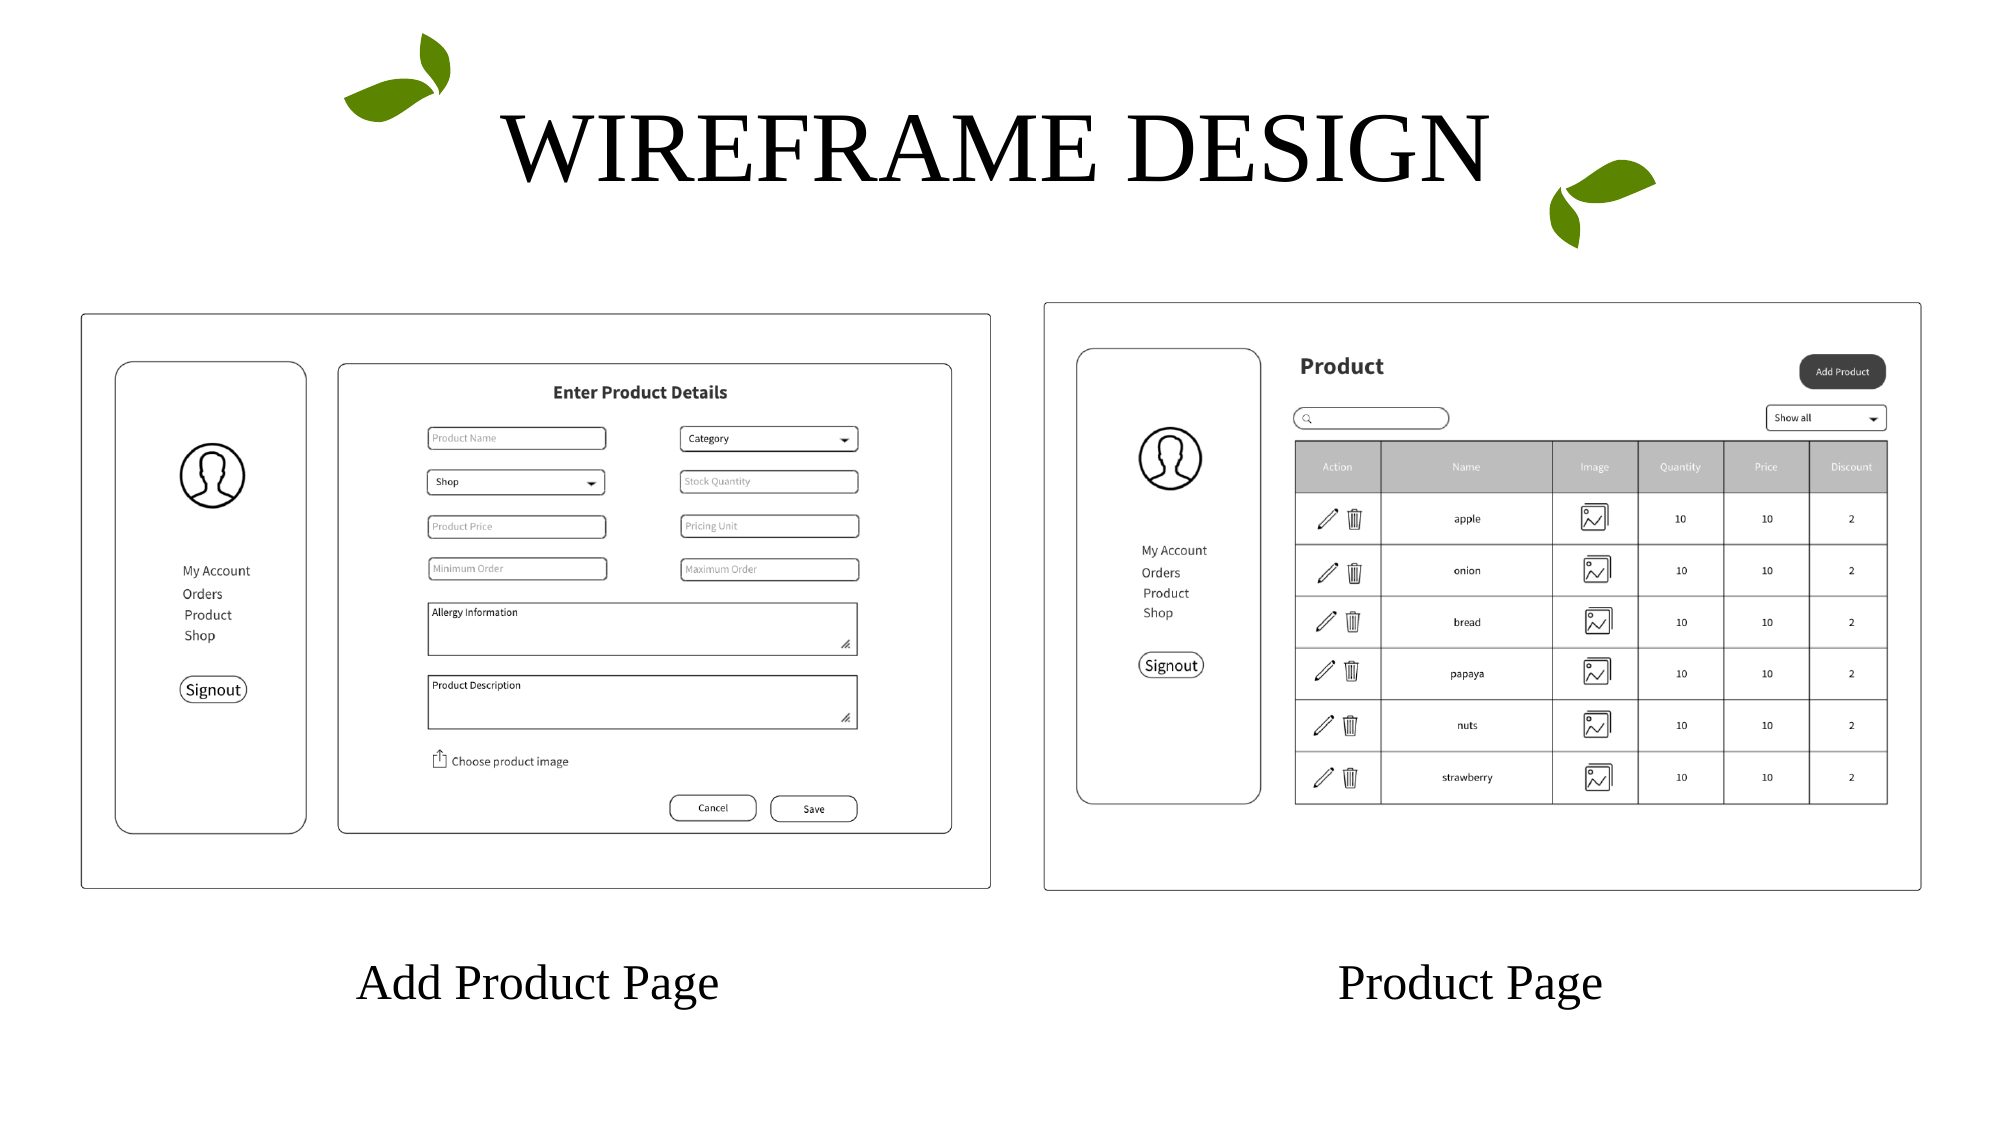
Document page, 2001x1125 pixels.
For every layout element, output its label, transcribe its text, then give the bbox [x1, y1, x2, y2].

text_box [31, 277, 1049, 1019]
text_box Product Page [1322, 942, 1750, 1018]
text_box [344, 39, 1656, 243]
picture [996, 250, 1969, 932]
